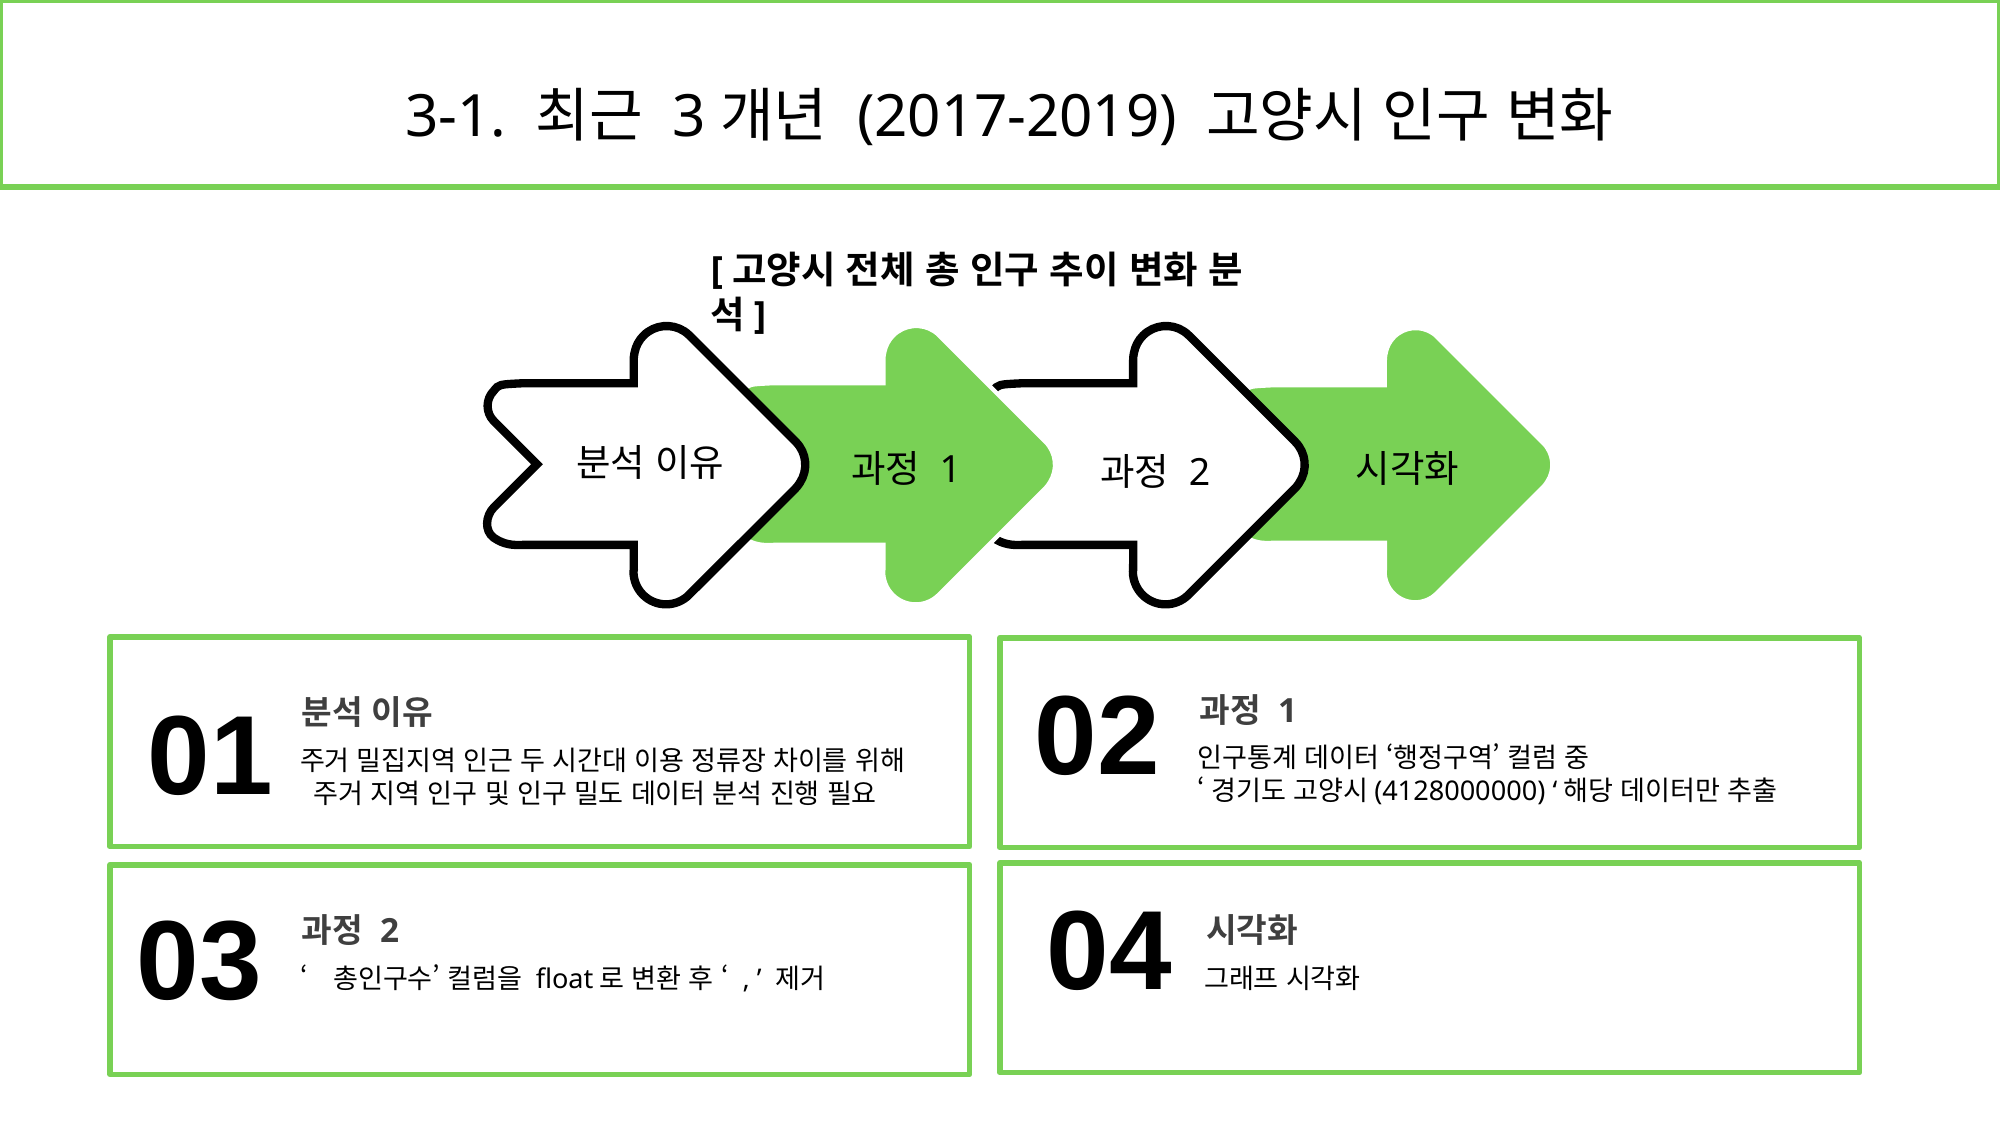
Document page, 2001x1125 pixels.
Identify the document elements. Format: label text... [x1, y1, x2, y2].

text_box [1244, 326, 1555, 605]
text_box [299, 688, 970, 843]
text_box [108, 863, 972, 1076]
text_box [고양시 전체 총 인구 추이 변화 분석] [695, 238, 1305, 344]
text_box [1204, 905, 1875, 1060]
text_box [0, 0, 2000, 189]
text_box [998, 636, 1862, 850]
text_box 시각화 [1341, 437, 1486, 497]
text_box 과정 2 [1085, 440, 1269, 501]
text_box [994, 344, 1305, 605]
text_box 분석 이유 [561, 431, 816, 492]
text_box [744, 344, 1055, 605]
text_box [108, 635, 972, 849]
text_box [1197, 685, 1868, 840]
text_box [487, 326, 792, 605]
text_box 과정 1 [836, 437, 1000, 498]
text_box [998, 861, 1862, 1075]
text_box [299, 905, 970, 1060]
